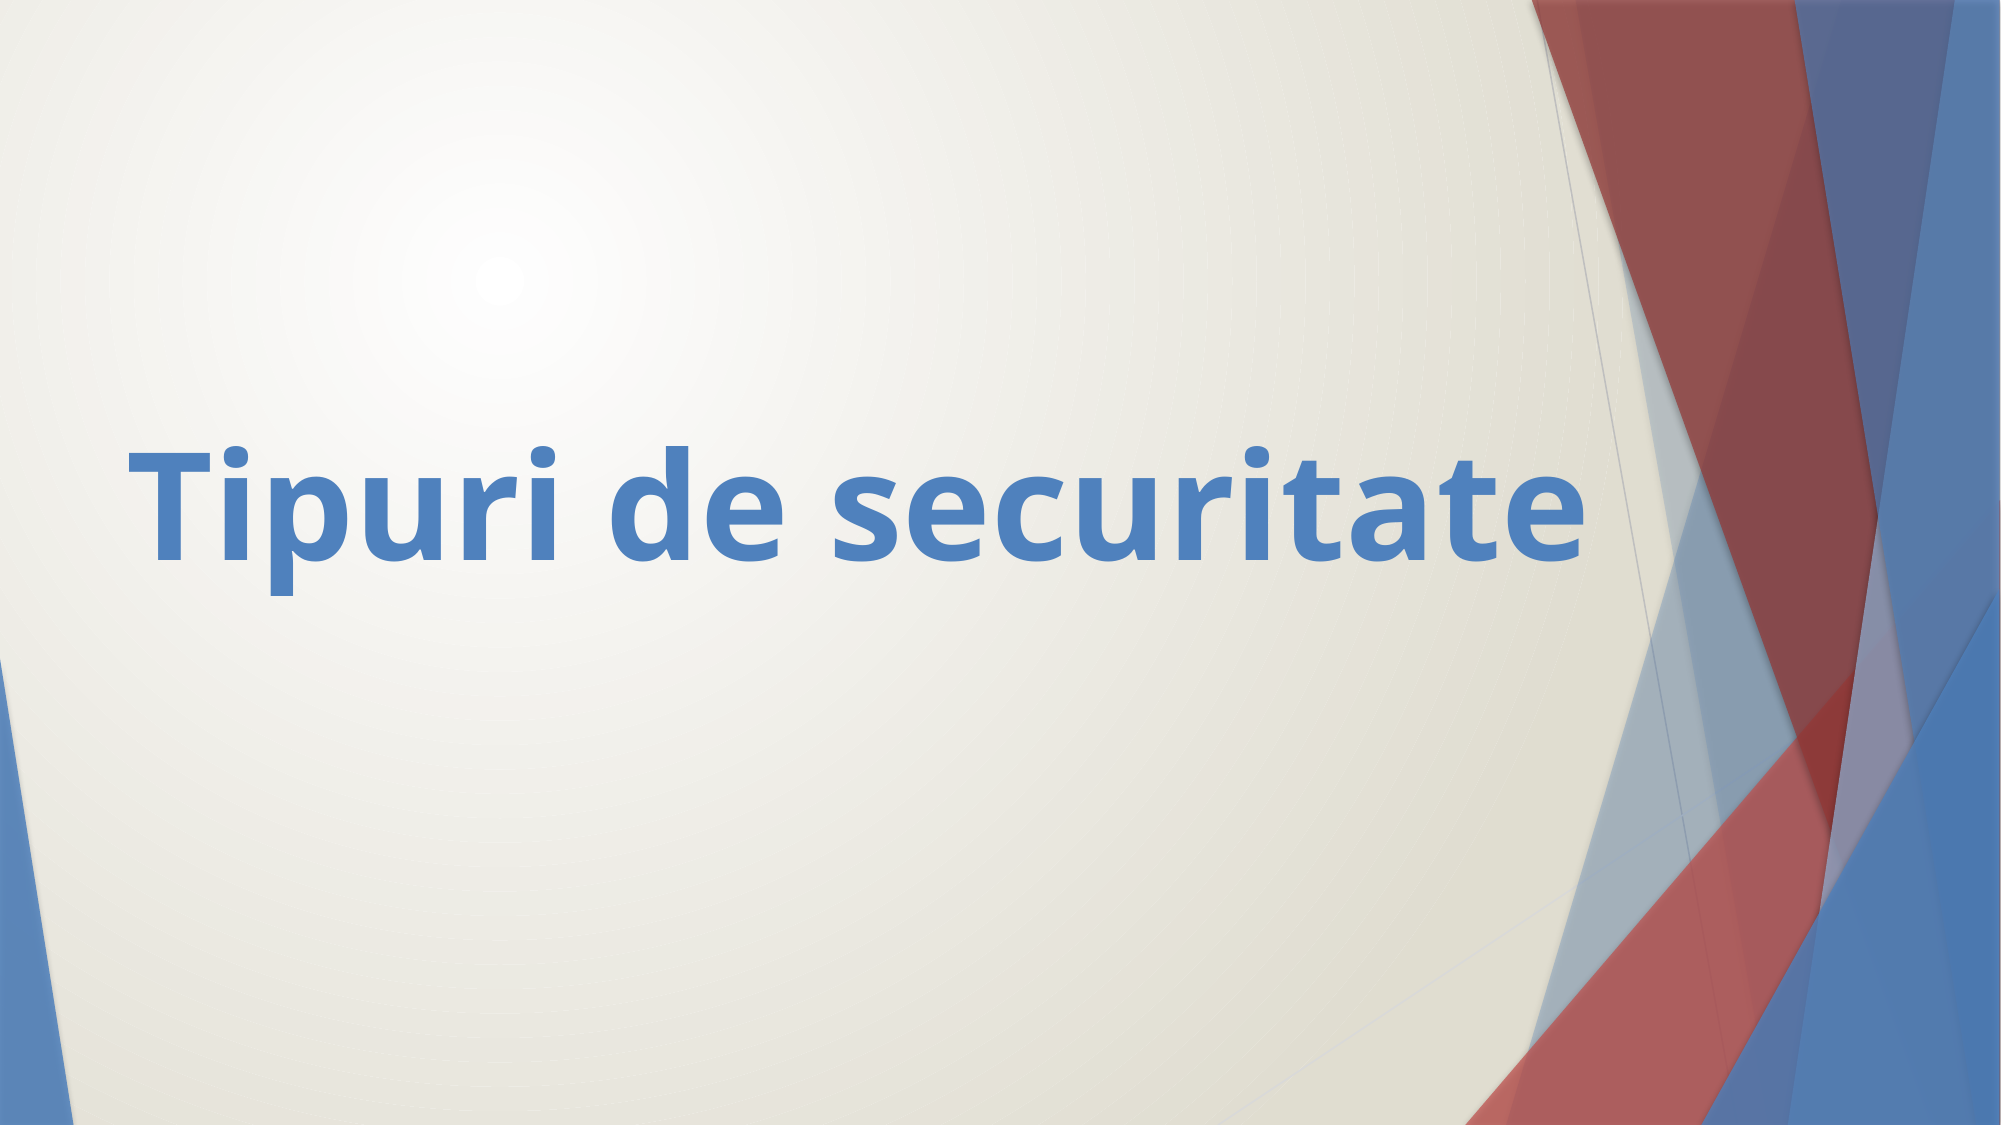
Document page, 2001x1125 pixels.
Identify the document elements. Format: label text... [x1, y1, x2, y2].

title Tipuri de securitate [51, 266, 1666, 735]
